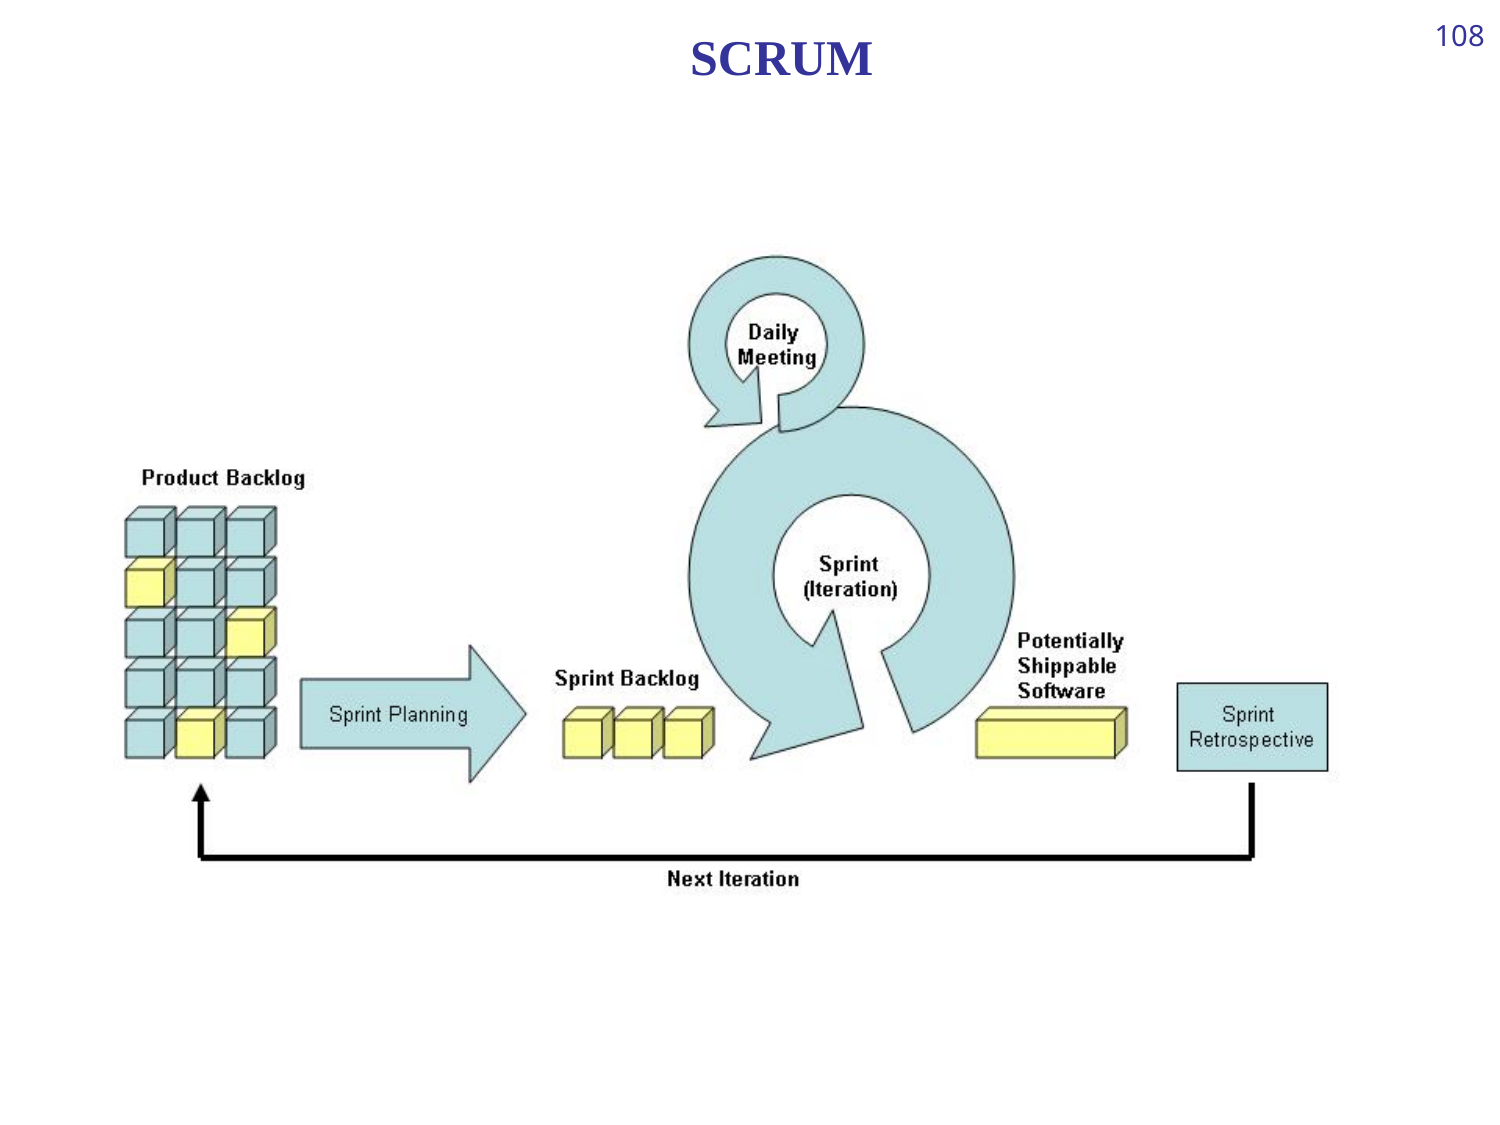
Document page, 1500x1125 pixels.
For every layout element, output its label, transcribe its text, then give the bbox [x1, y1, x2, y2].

slide_number 108 [1299, 0, 1500, 75]
text_box SCRUM [17, 24, 1471, 94]
picture [76, 219, 1374, 913]
